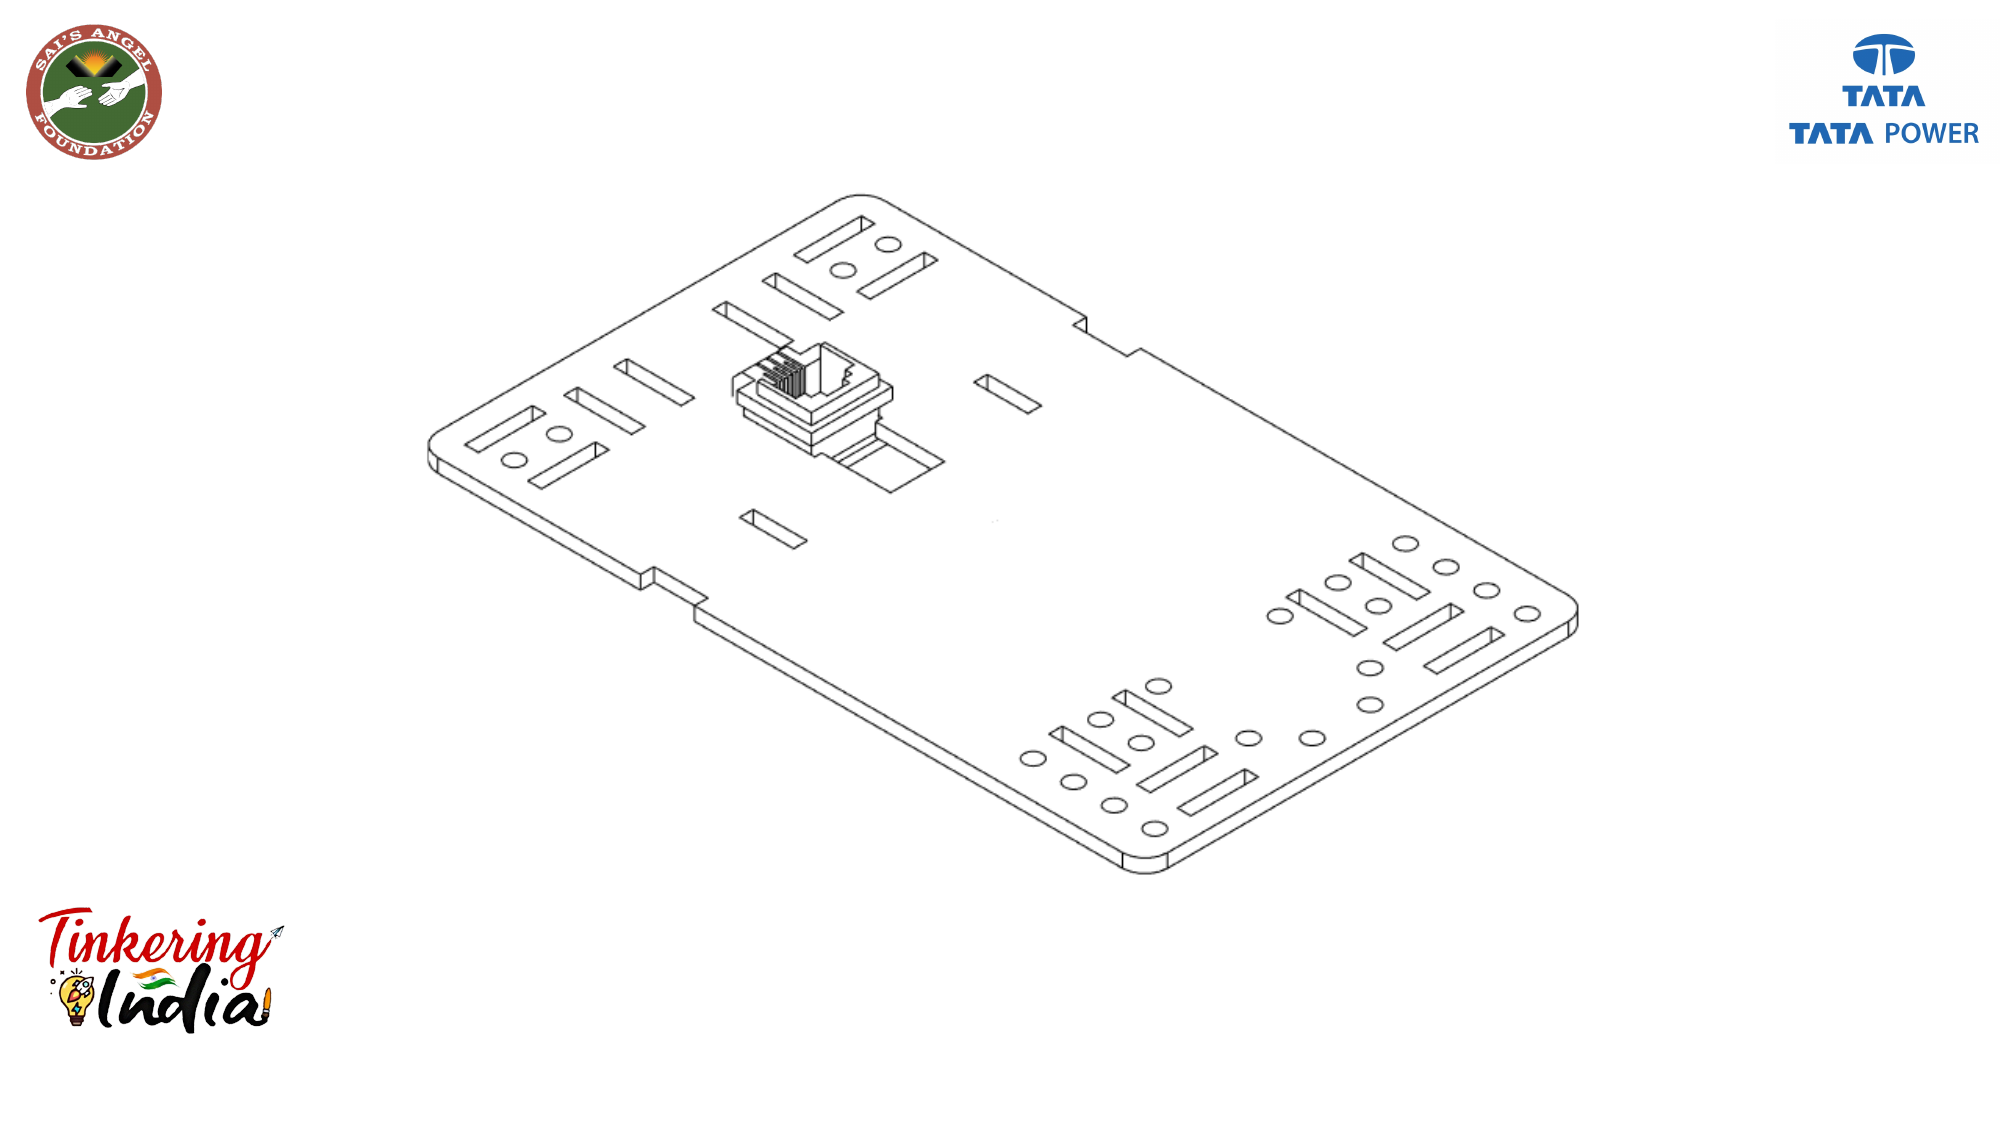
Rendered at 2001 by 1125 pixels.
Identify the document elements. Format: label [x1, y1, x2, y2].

picture [354, 162, 1646, 893]
picture [26, 24, 162, 160]
picture [26, 887, 301, 1043]
picture [1775, 19, 2000, 164]
